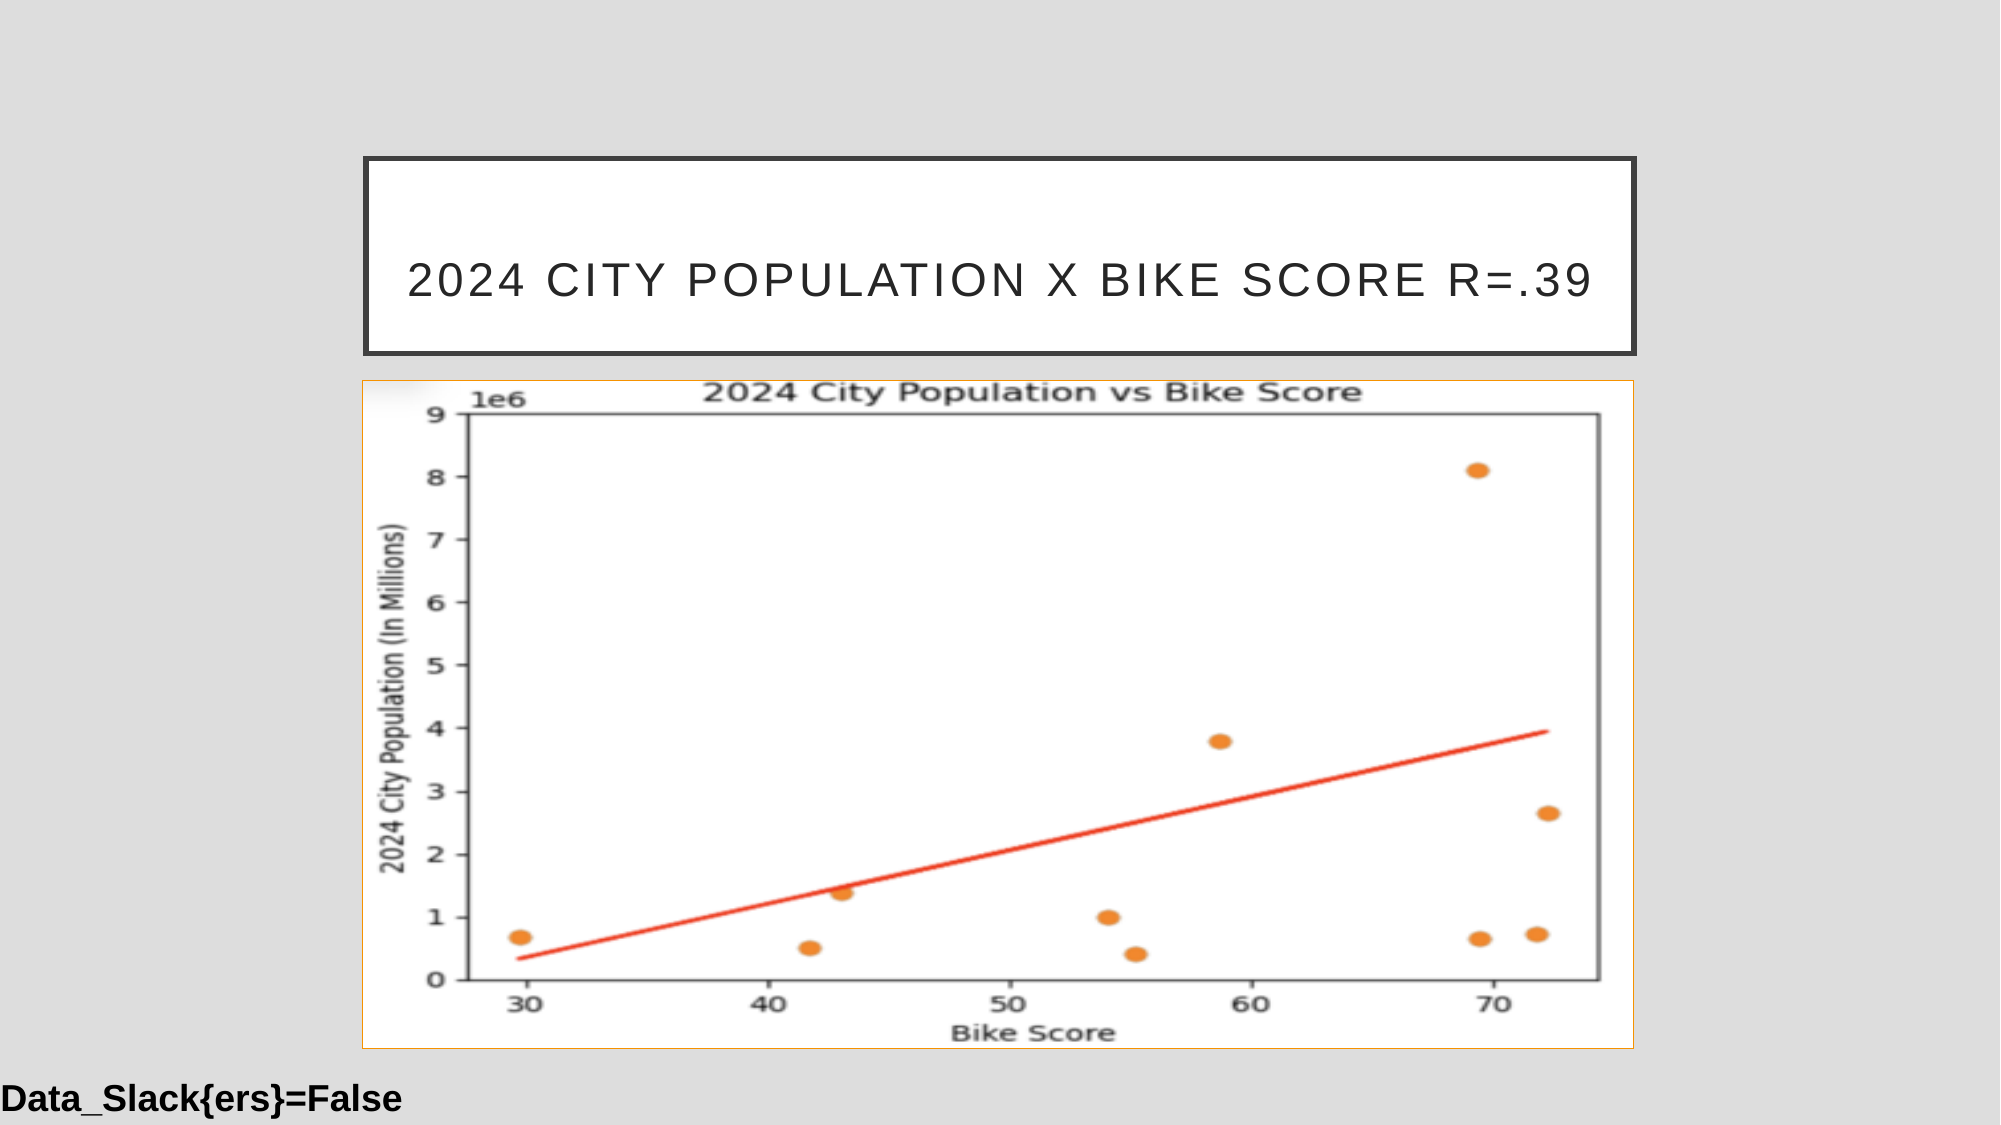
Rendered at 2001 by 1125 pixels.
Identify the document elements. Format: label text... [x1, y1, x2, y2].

title 2024 CITY Population X BIKE SCORE R=.39 [363, 156, 1637, 356]
text_box Data_Slack{ers}=False [0, 1066, 986, 1125]
picture [362, 379, 1634, 1049]
